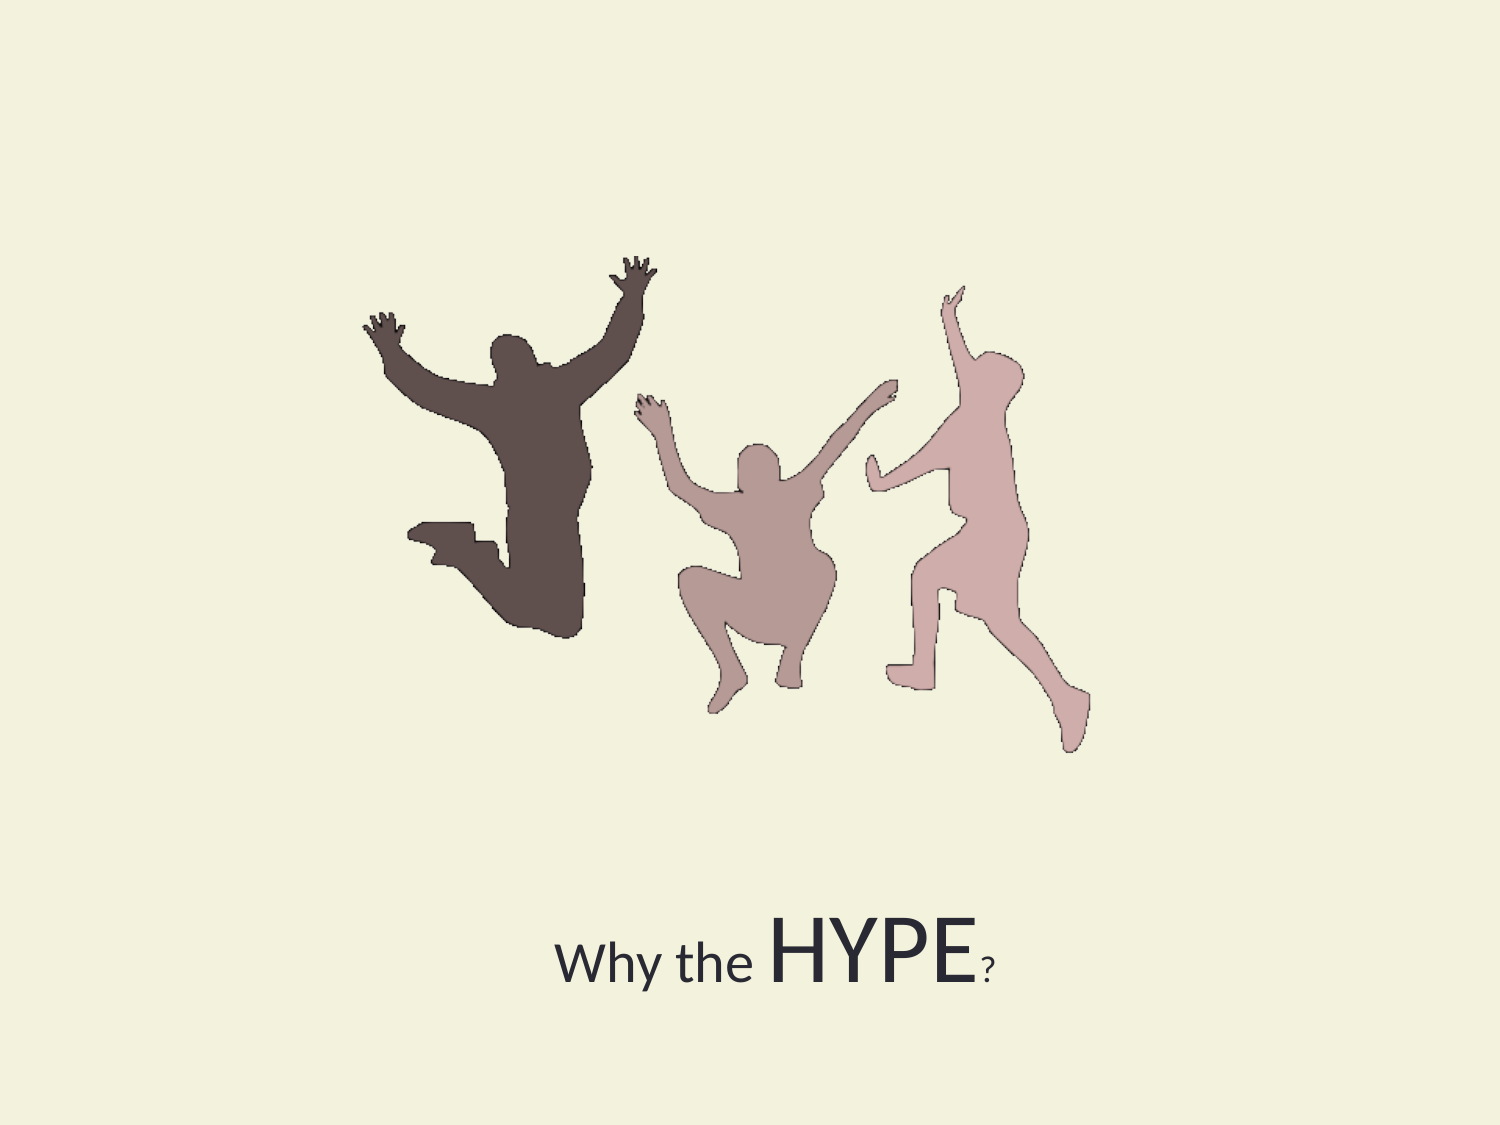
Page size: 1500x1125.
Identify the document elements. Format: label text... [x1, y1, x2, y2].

text_box Why the HYPE? [540, 875, 1012, 1010]
picture [312, 256, 1109, 781]
